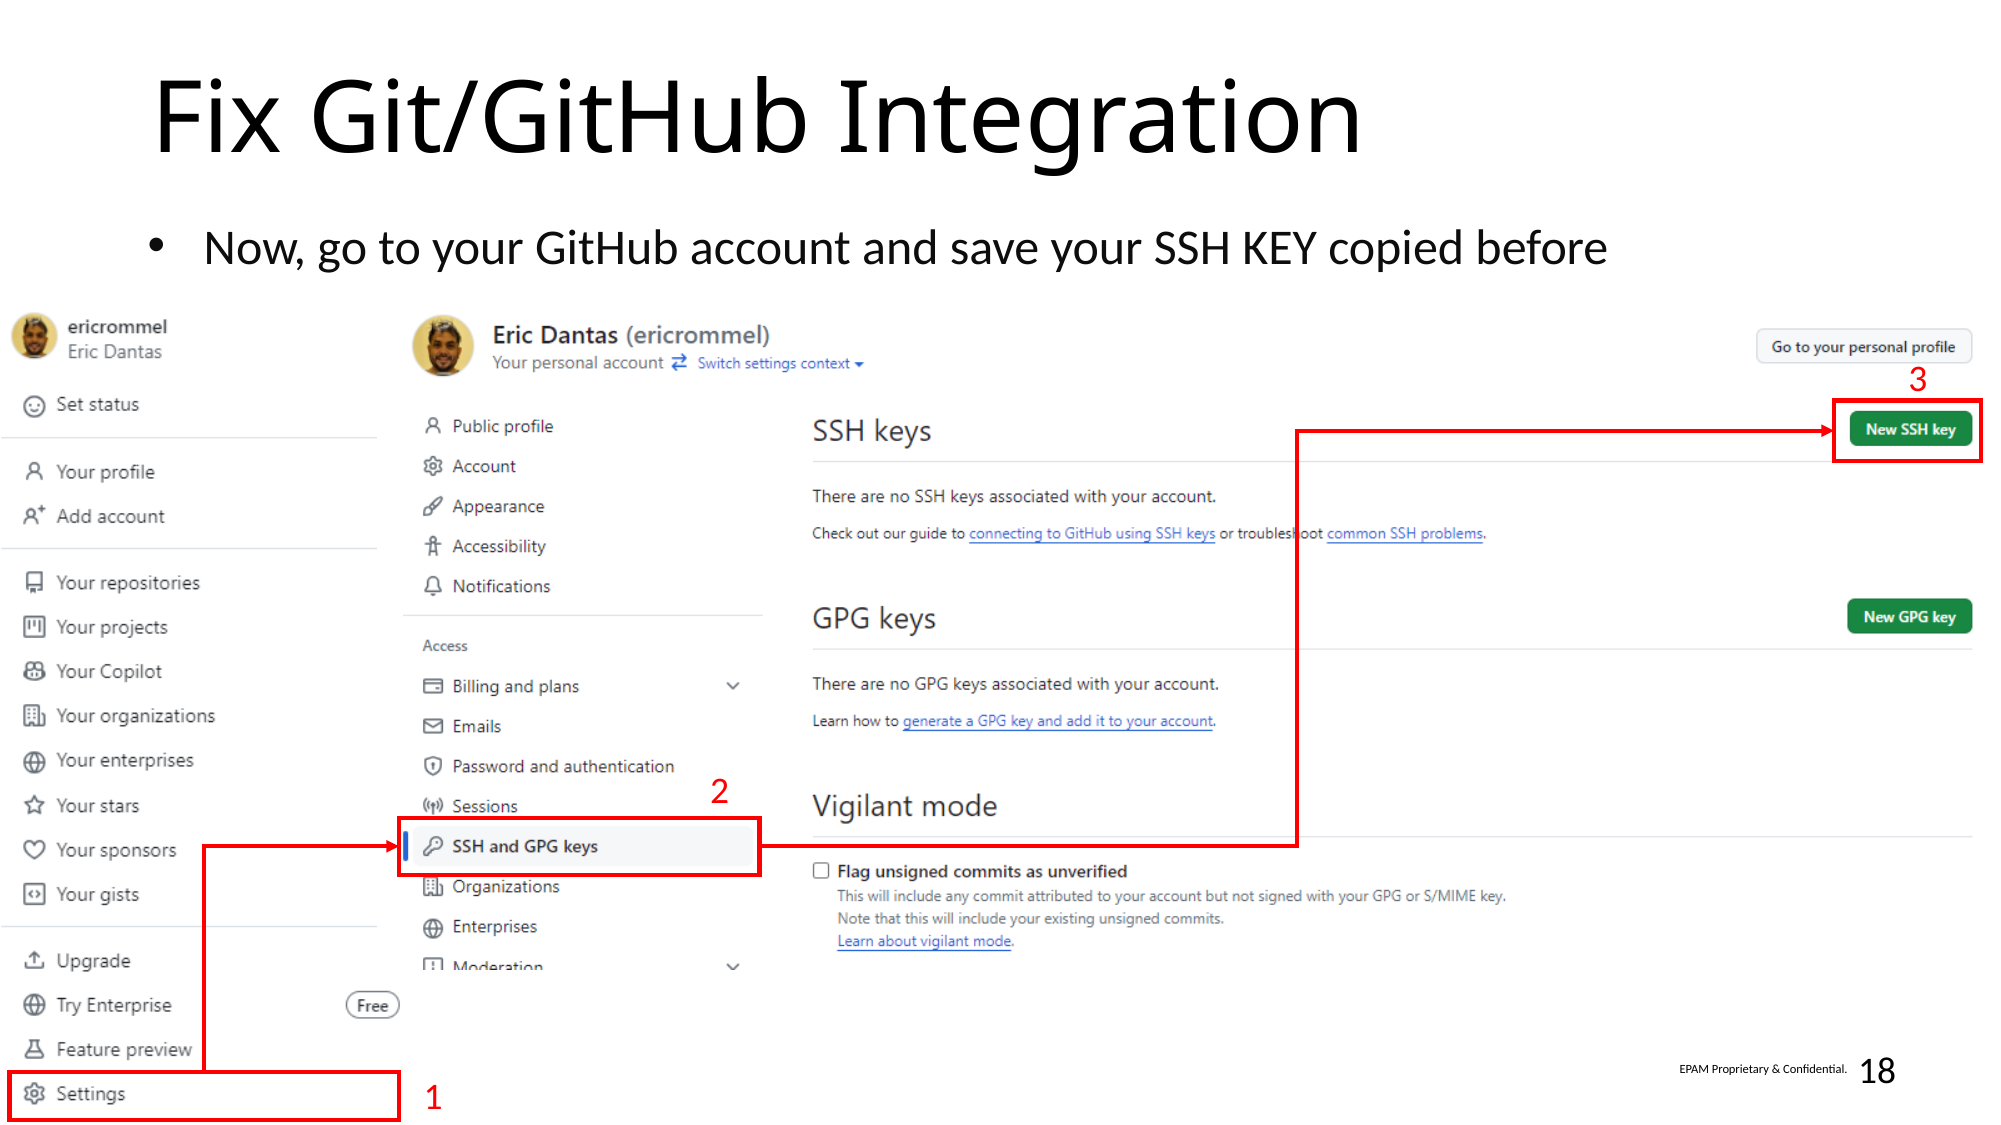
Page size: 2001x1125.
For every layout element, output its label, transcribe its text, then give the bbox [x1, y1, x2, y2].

title Fix Git/GitHub Integration [151, 52, 1854, 158]
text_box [188, 861, 415, 1057]
text_box Now, go to your GitHub account and save your SSH KEY copied before [132, 206, 1967, 282]
picture [0, 296, 2000, 1124]
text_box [759, 430, 1834, 847]
text_box 1 [408, 1064, 458, 1125]
